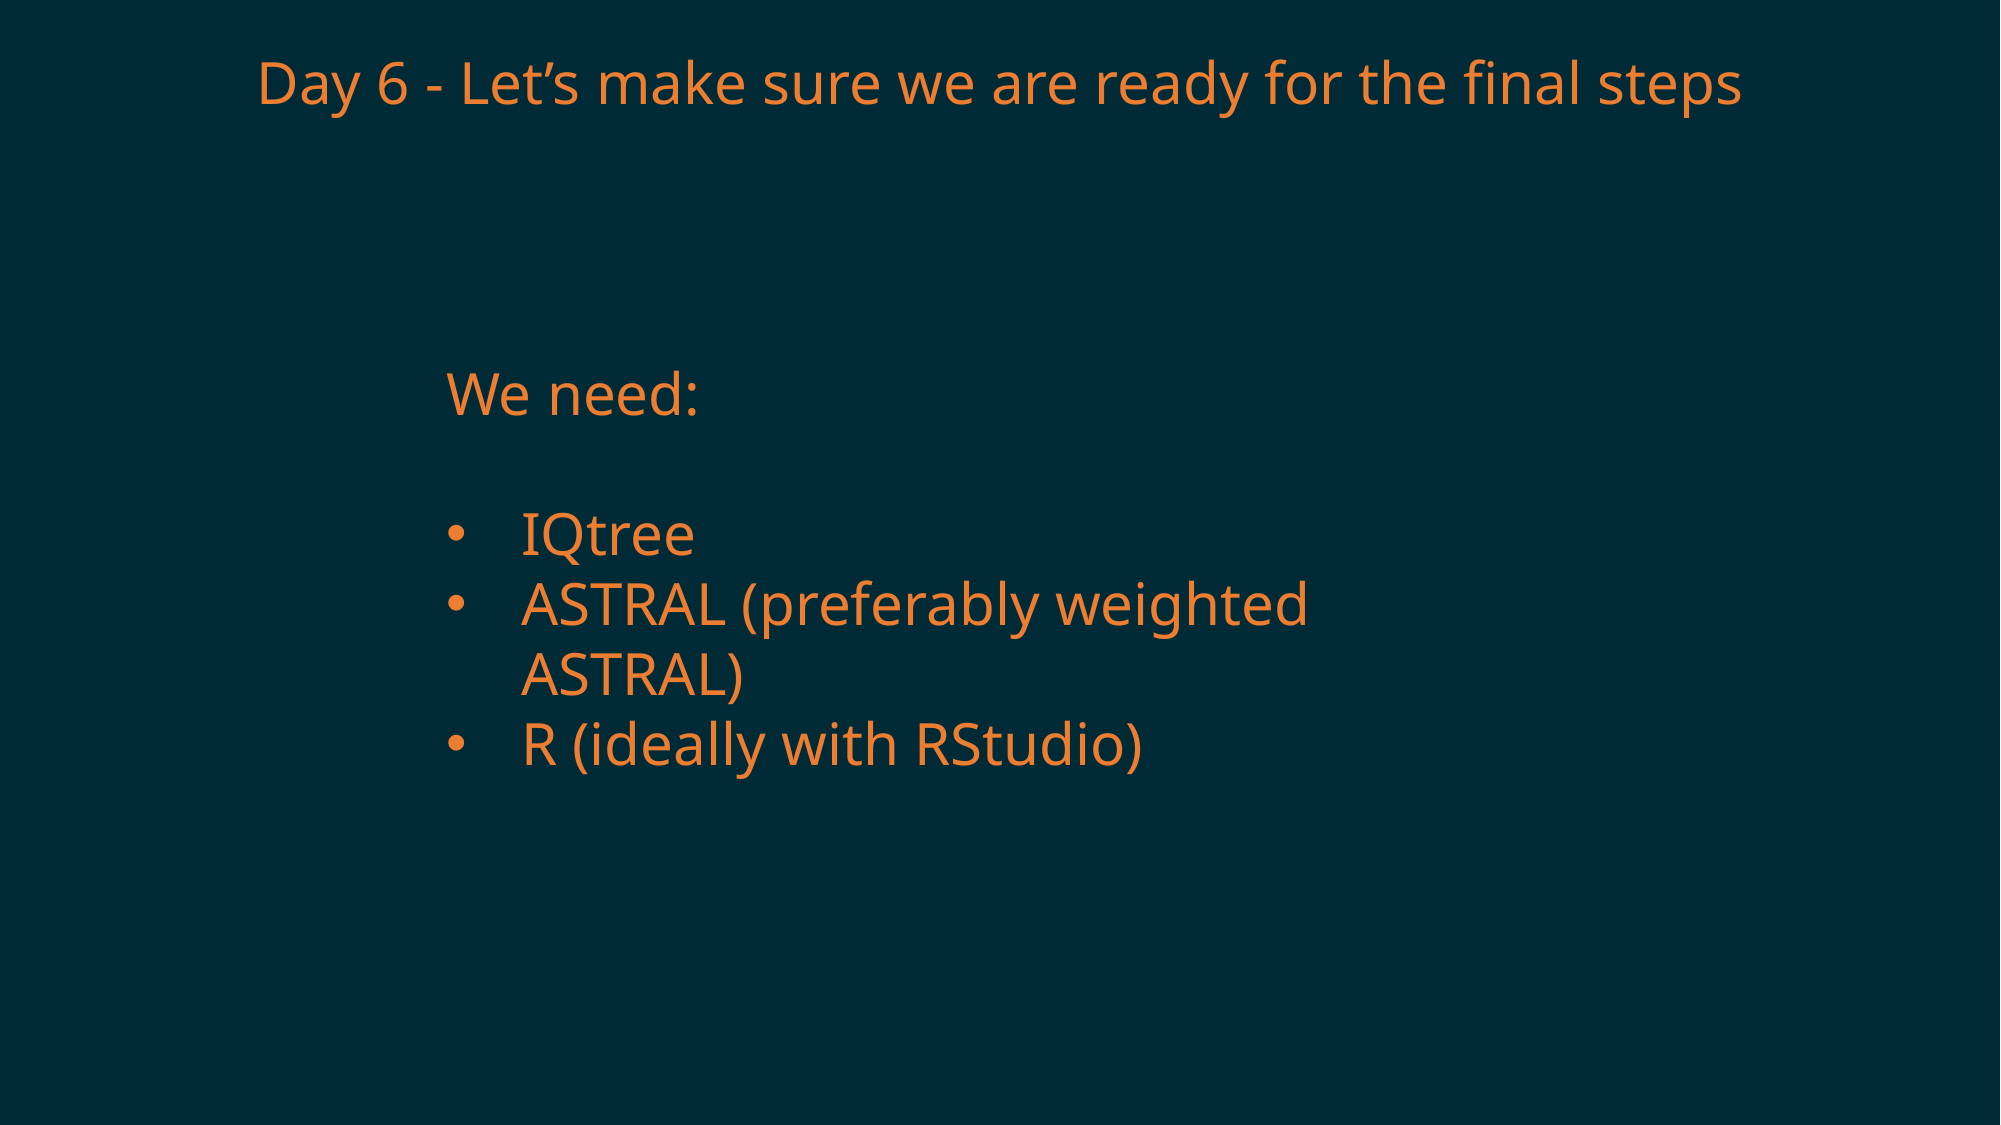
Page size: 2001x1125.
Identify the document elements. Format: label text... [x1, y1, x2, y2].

text_box Day 6 - Let’s make sure we are ready for the final steps [0, 38, 2000, 124]
text_box We need: IQtree ASTRAL (preferably weighted ASTRAL) R (ideally with RStudio) [431, 349, 1525, 785]
